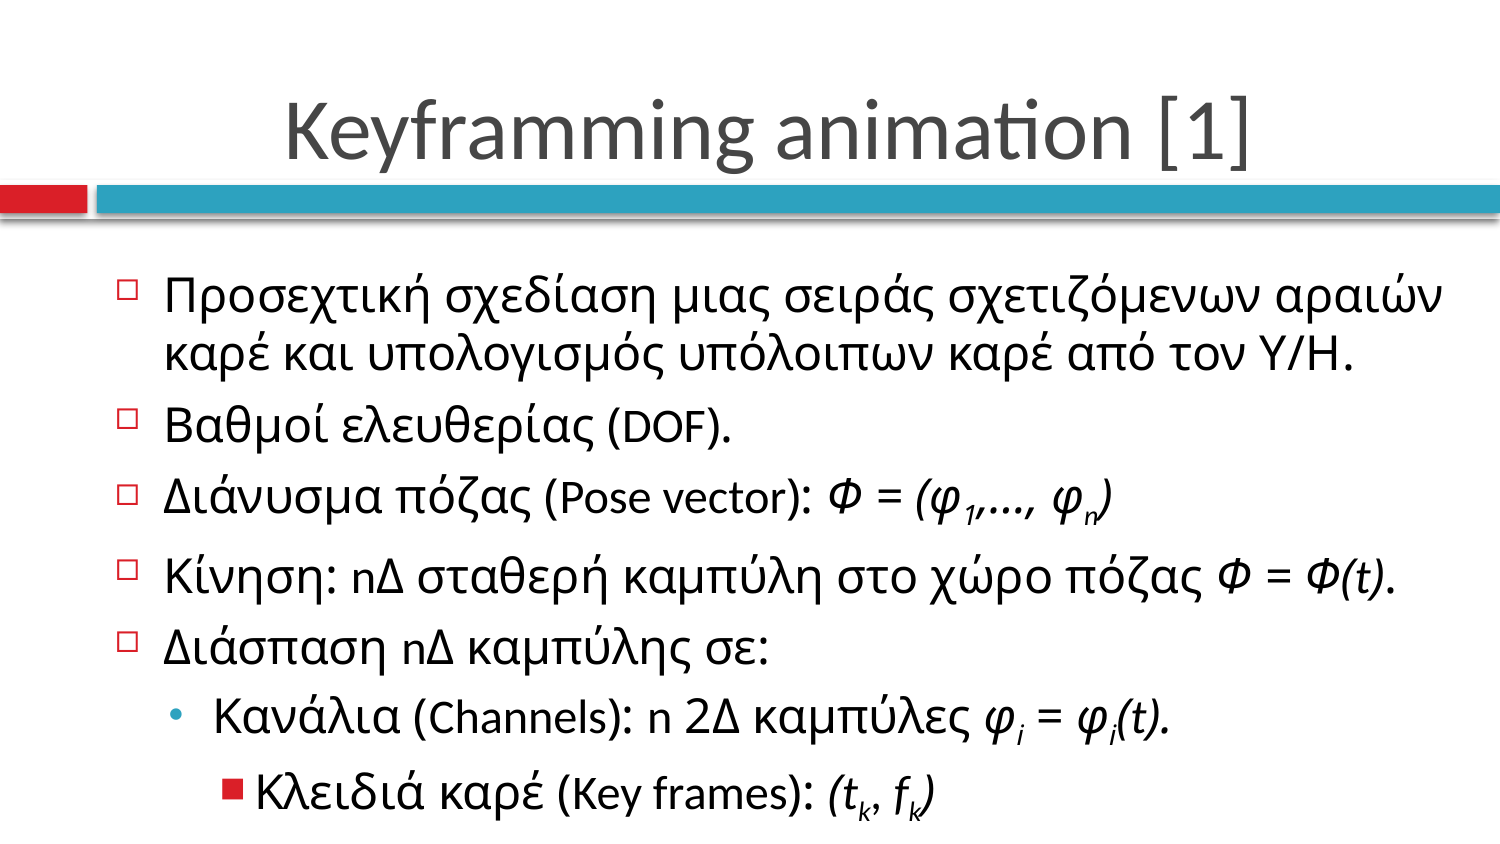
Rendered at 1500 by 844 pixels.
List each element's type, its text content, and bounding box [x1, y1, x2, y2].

title Keyframming animation [1] [99, 19, 1438, 185]
list Προσεχτική σχεδίαση μιας σειράς σχετιζόμενων αραιών καρέ και υπολογισμός υπόλοιπων καρέ από τον Υ/Η. Βαθμοί ελευθερίας (DOF). Διάνυσμα πόζας (Pose vector): Φ = (φ1,…, φn) Κίνηση: nΔ σταθερή καμπύλη στο χώρο πόζας Φ = Φ(t). Διάσπαση nΔ καμπύλης σε: Κανάλια (Channels): n 2Δ καμπύλες φi = φi(t). Κλειδιά καρέ (Key frames): (tk, fk) [99, 257, 1500, 844]
